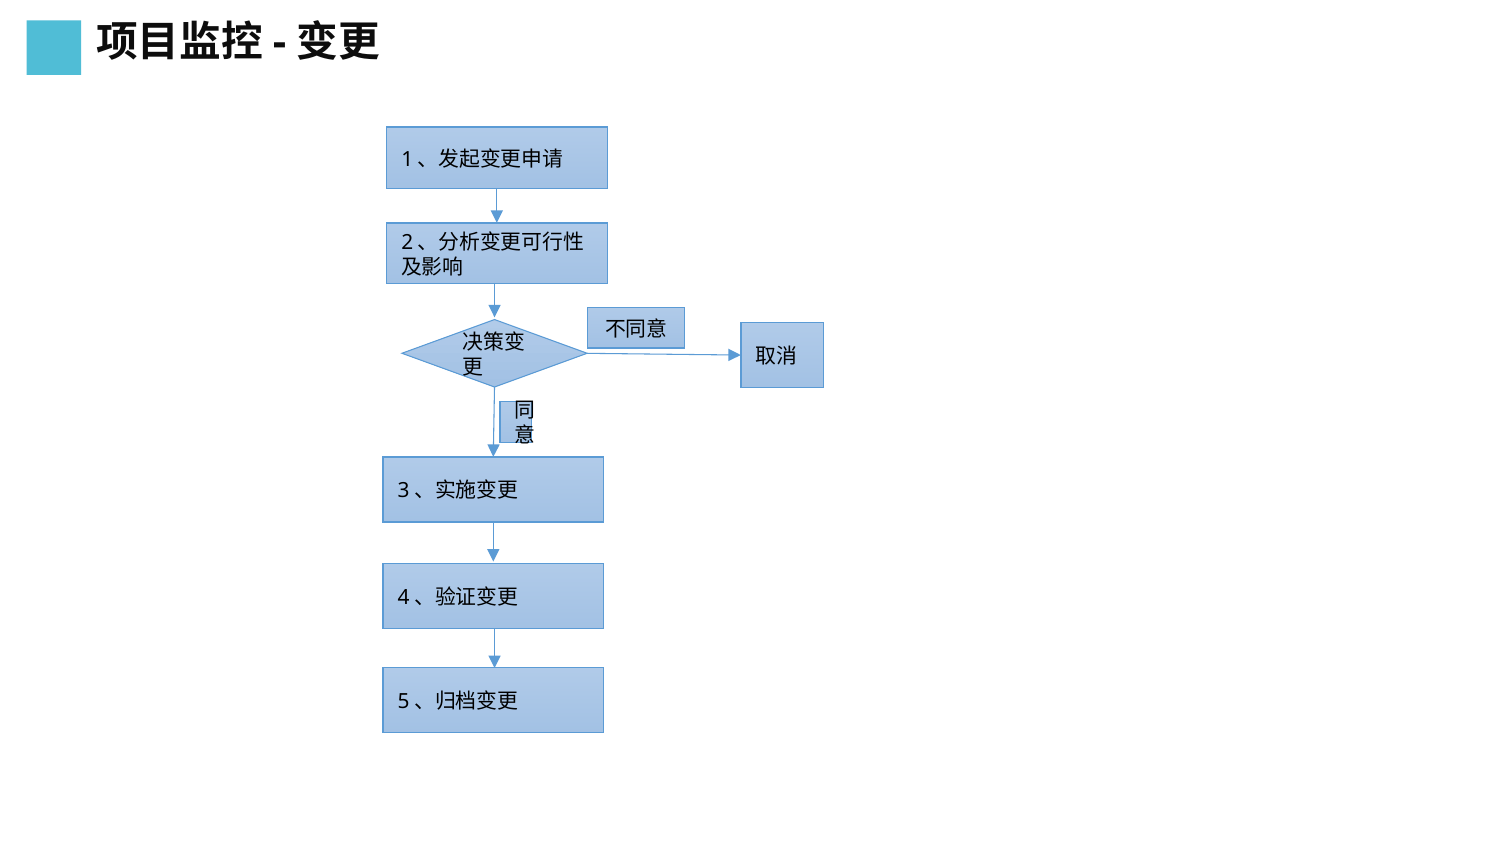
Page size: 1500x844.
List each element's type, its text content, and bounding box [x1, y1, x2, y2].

text_box [25, 19, 82, 76]
text_box 1、发起变更申请 [386, 126, 608, 189]
text_box 2、分析变更可行性及影响 [386, 222, 608, 284]
text_box 取消 [740, 322, 824, 388]
text_box 同意 [499, 401, 532, 443]
text_box 项目监控-变更 [81, 7, 1463, 72]
text_box 4、验证变更 [382, 563, 604, 629]
text_box 3、实施变更 [382, 456, 604, 523]
text_box 不同意 [587, 307, 685, 349]
text_box 决策变更 [400, 318, 587, 388]
text_box 5、归档变更 [382, 667, 604, 733]
